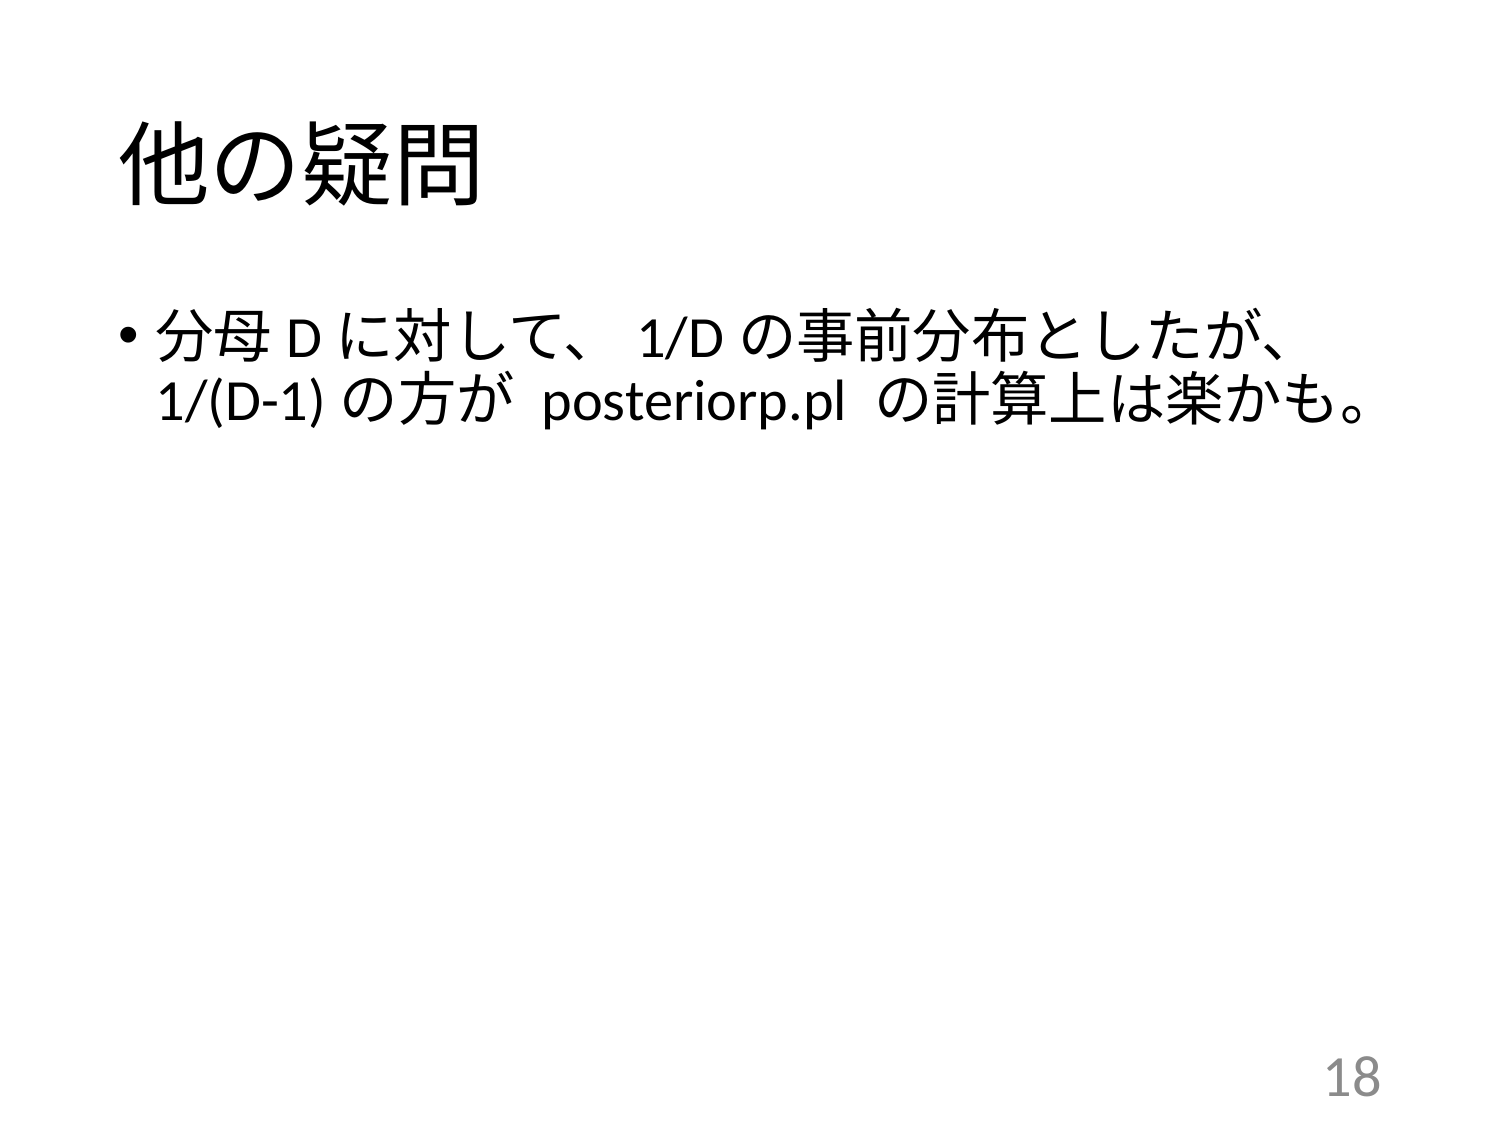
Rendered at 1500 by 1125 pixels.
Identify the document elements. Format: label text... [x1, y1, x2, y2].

list 分母Dに対して、1/Dの事前分布としたが、 1/(D-1)の方が posteriorp.pl の計算上は楽かも。 [103, 299, 1397, 1014]
slide_number 18 [1059, 1042, 1397, 1103]
title 他の疑問 [103, 59, 1397, 278]
